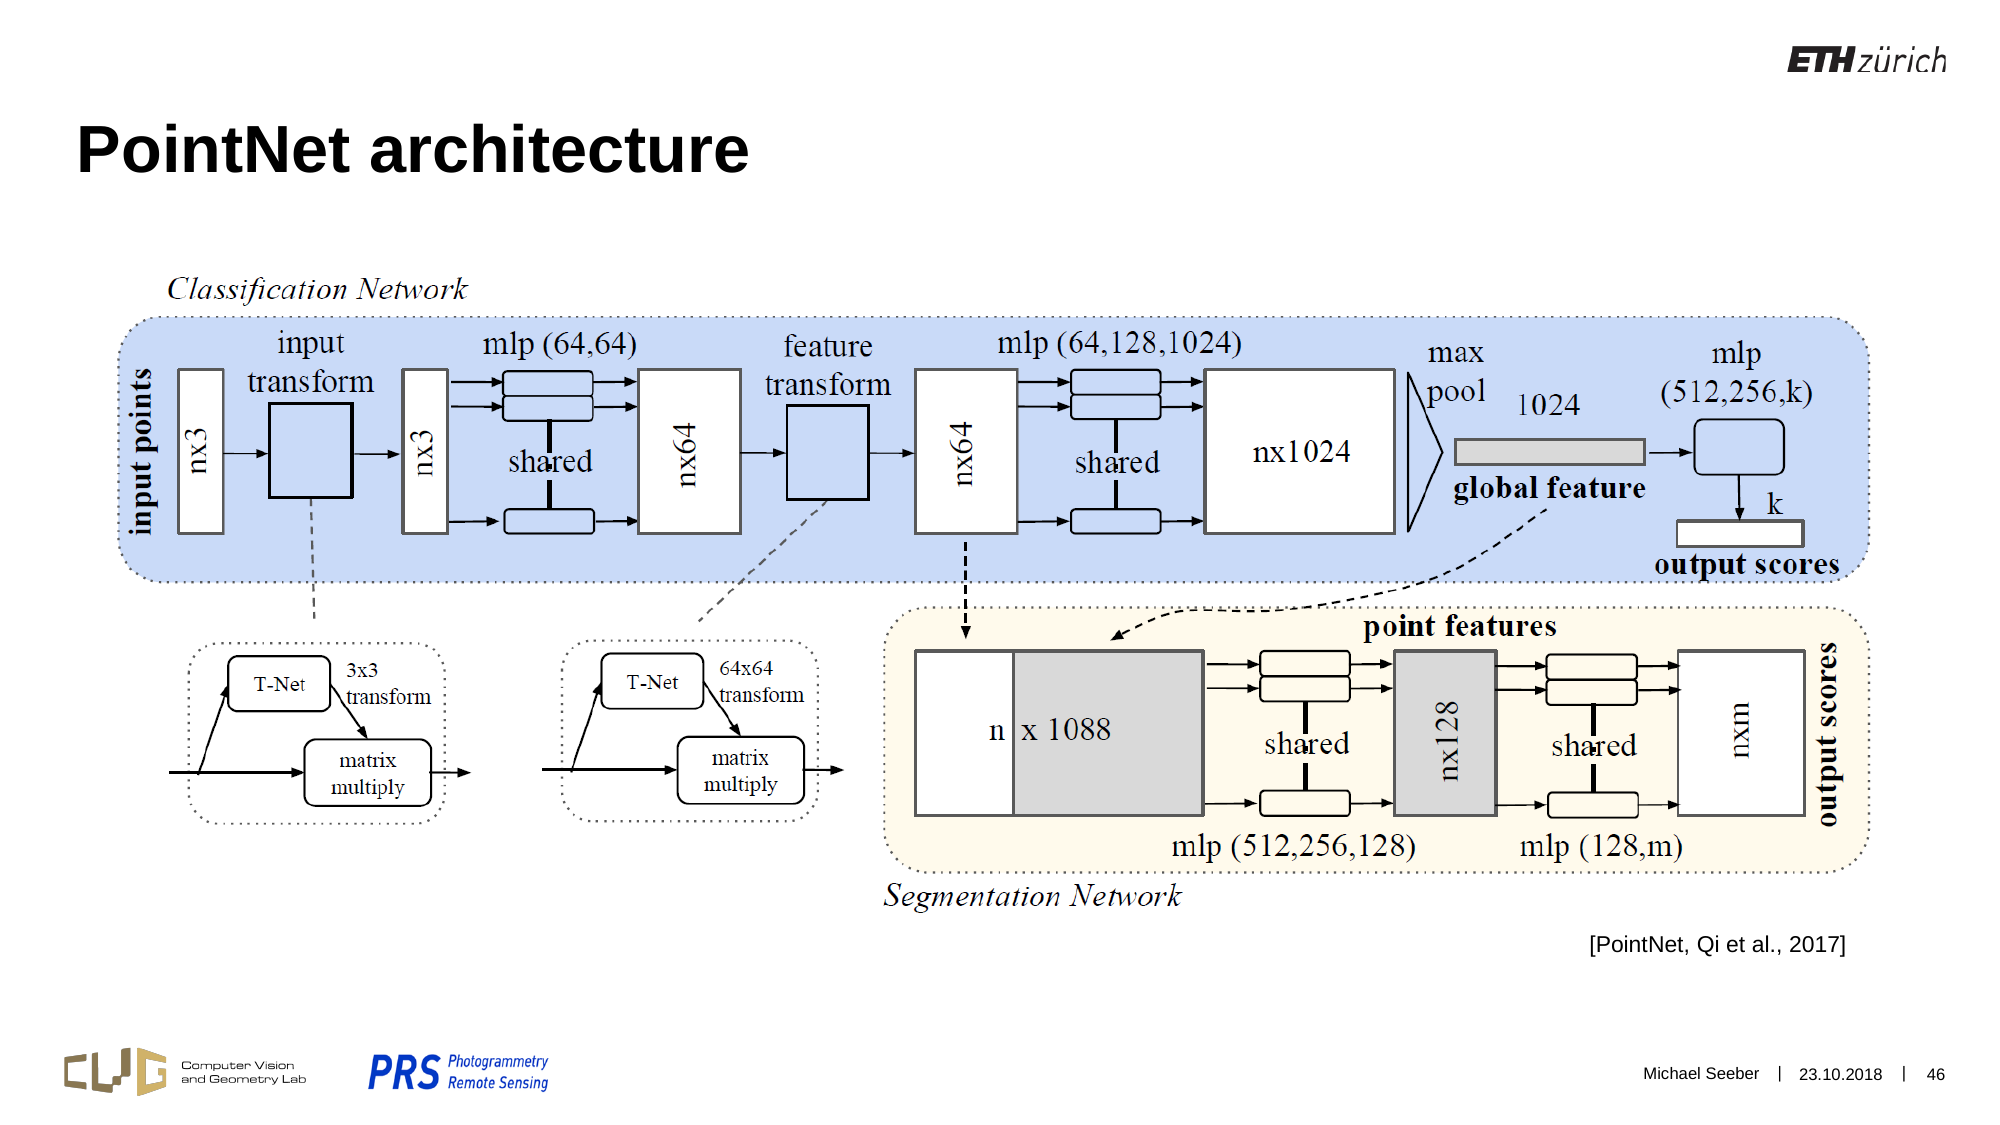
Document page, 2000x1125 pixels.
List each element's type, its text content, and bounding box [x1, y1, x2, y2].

picture [362, 1049, 553, 1098]
picture [52, 1038, 324, 1106]
picture [89, 259, 1910, 923]
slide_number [1790, 1034, 1892, 1112]
text_box [PointNet, Qi et al., 2017] [1574, 922, 2000, 993]
slide_number 46 [1906, 1034, 1966, 1112]
footer Michael Seeber [999, 1034, 1760, 1111]
title PointNet architecture [53, 97, 1946, 190]
